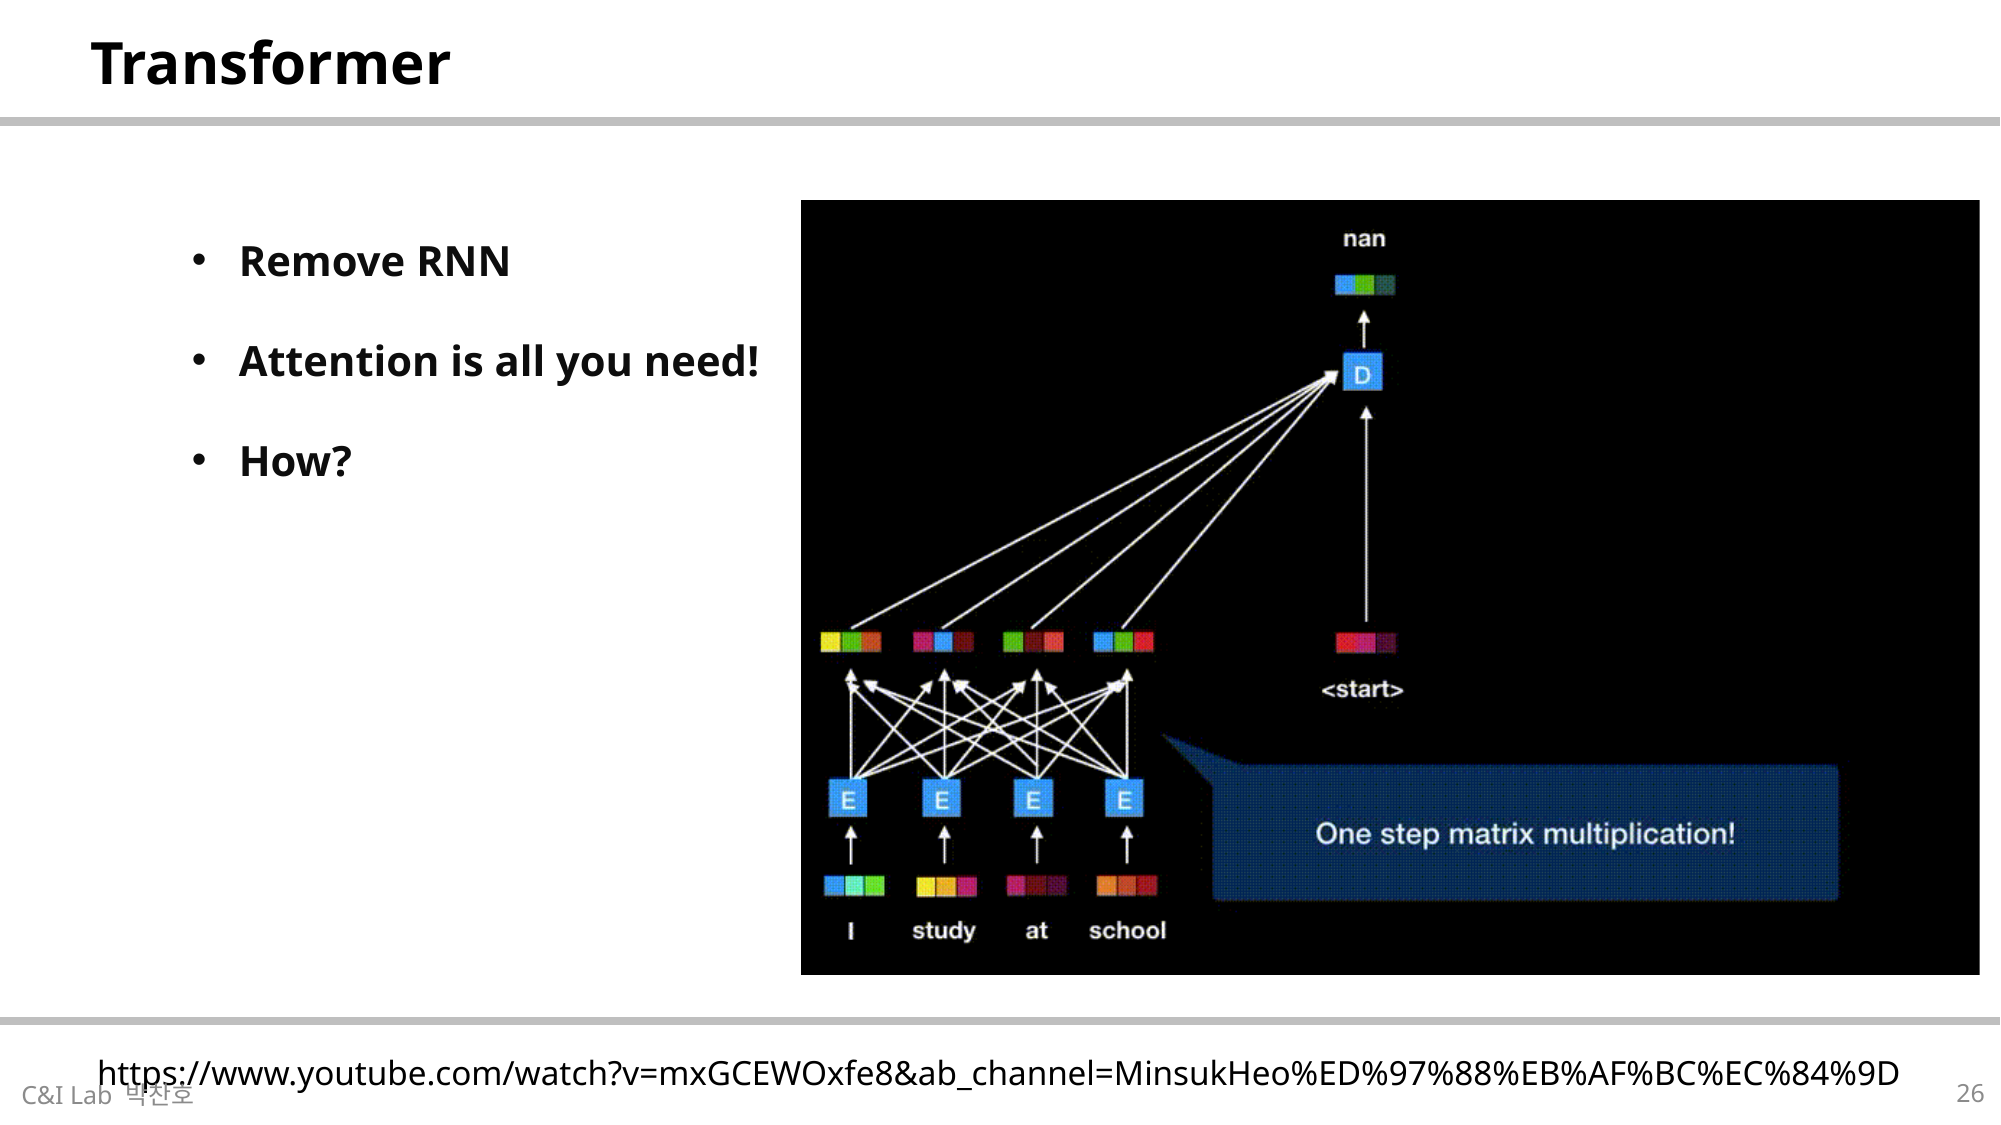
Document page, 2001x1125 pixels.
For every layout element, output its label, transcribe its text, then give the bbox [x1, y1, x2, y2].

table_header https://www.youtube.com/watch?v=mxGCEWOxfe8&ab_channel=MinsukHeo%ED%97%88%EB%AF%BC%EC%84%9D [0, 1025, 2000, 1125]
footer C&I Lab 박찬호 [0, 1065, 216, 1125]
text_box Remove RNN Attention is all you need! How? [177, 177, 1803, 492]
table_header Transformer [0, 2, 2000, 117]
picture [800, 200, 1980, 975]
slide_number 26 [1890, 1065, 2000, 1125]
